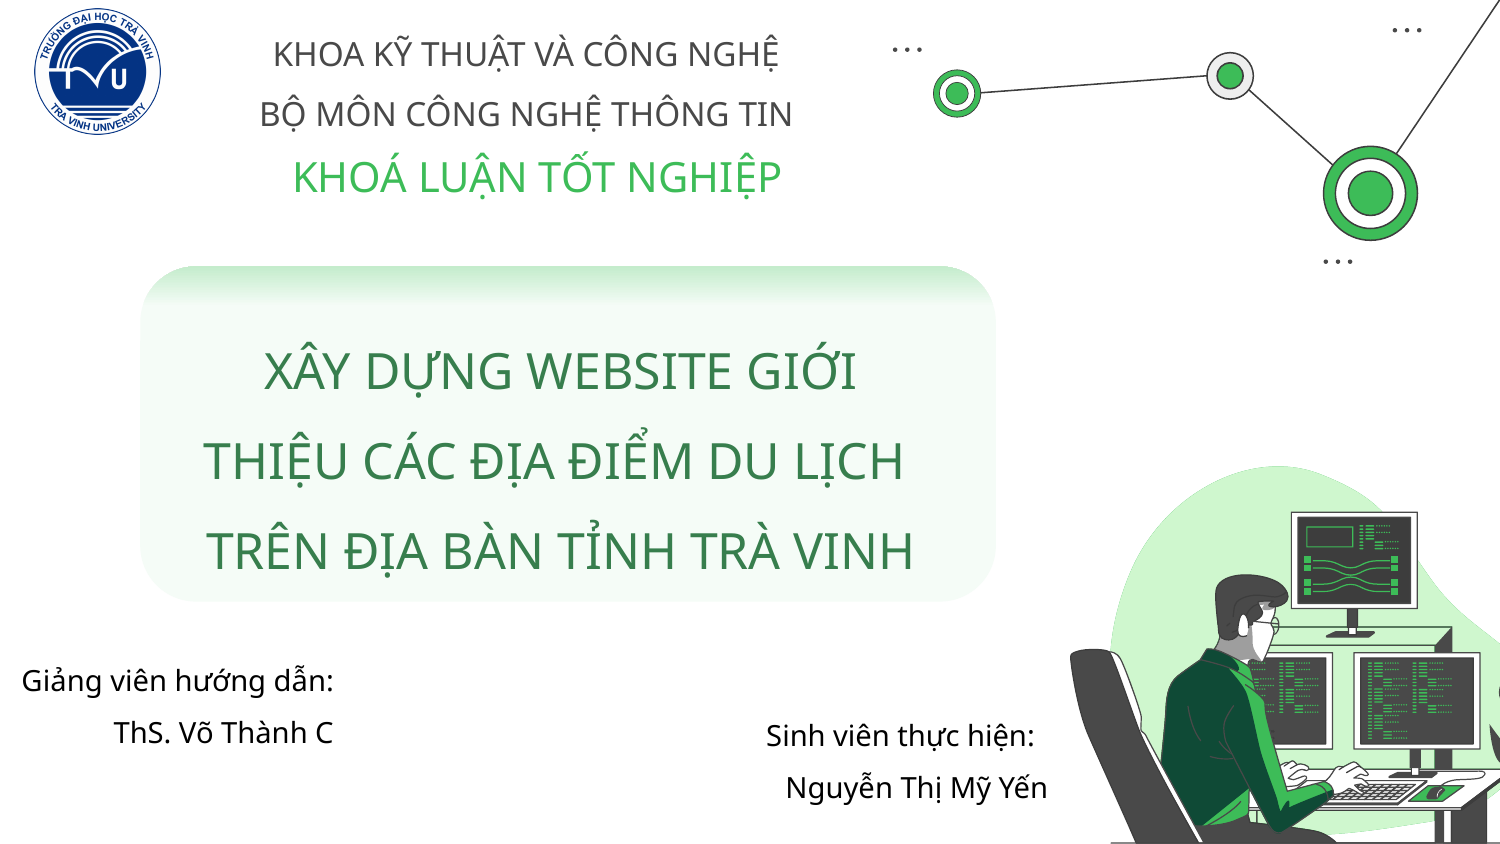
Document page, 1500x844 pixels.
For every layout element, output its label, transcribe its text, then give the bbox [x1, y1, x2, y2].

text_box Giảng viên hướng dẫn: ThS. Võ Thành C [6, 636, 349, 757]
text_box Sinh viên thực hiện: Nguyễn Thị Mỹ Yến [751, 692, 1064, 812]
picture [34, 8, 161, 135]
text_box [138, 264, 998, 604]
subtitle KHOÁ LUẬN TỐT NGHIỆP [261, 135, 813, 225]
title KHOA KỸ THUẬT VÀ CÔNG NGHỆ BỘ MÔN CÔNG NGHỆ THÔNG TIN [13, 0, 1040, 148]
text_box XÂY DỰNG WEBSITE GIỚI THIỆU CÁC ĐỊA ĐIỂM DU LỊCH TRÊN ĐỊA BÀN TỈNH TRÀ VINH [177, 294, 945, 549]
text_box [1069, 466, 1500, 844]
